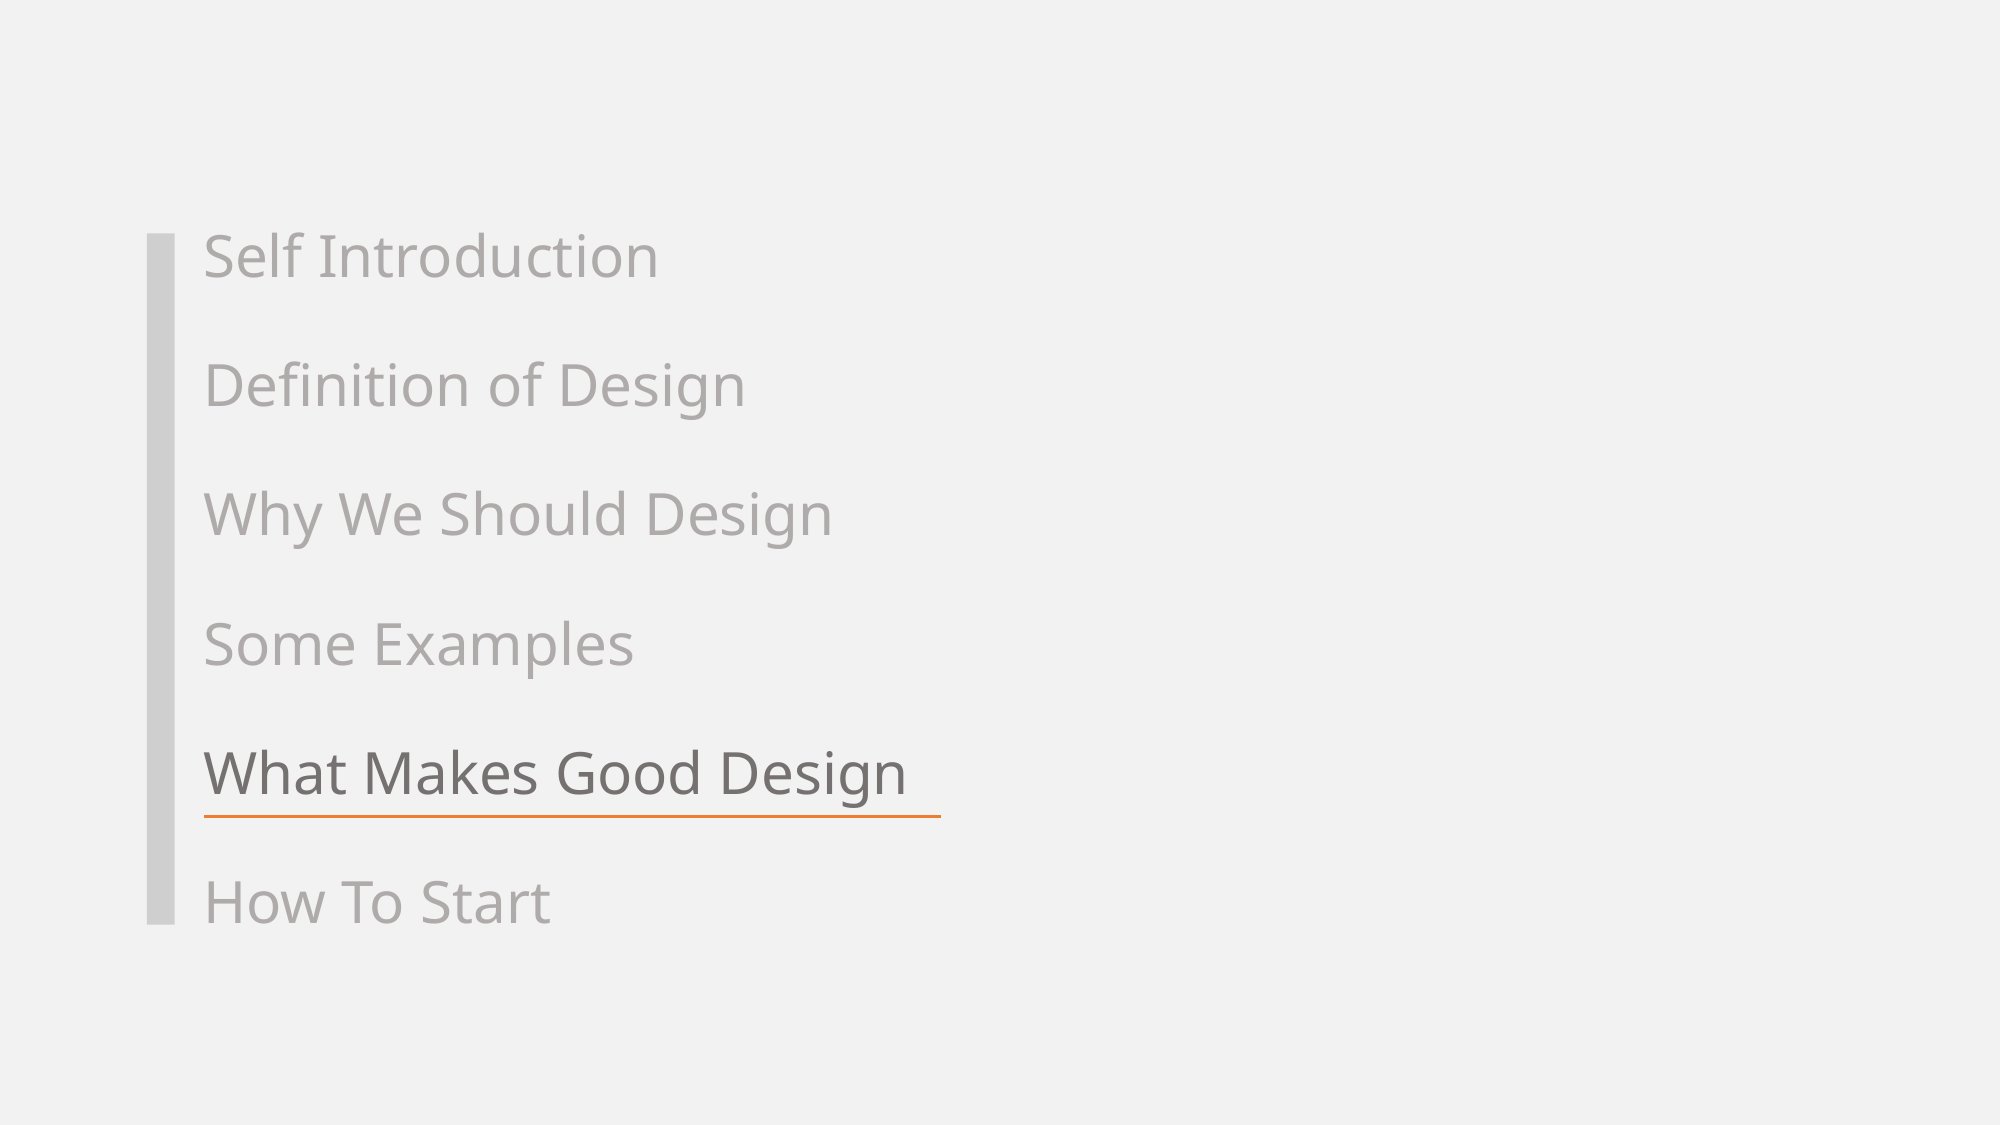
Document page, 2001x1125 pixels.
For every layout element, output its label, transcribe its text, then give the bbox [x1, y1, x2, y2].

text_box Why We Should Design [188, 470, 941, 555]
text_box Self Introduction [188, 211, 941, 297]
text_box What Makes Good Design [188, 728, 941, 814]
text_box Some Examples [188, 599, 941, 684]
text_box How To Start [188, 857, 941, 943]
text_box [146, 232, 176, 926]
text_box Definition of Design [188, 340, 941, 426]
